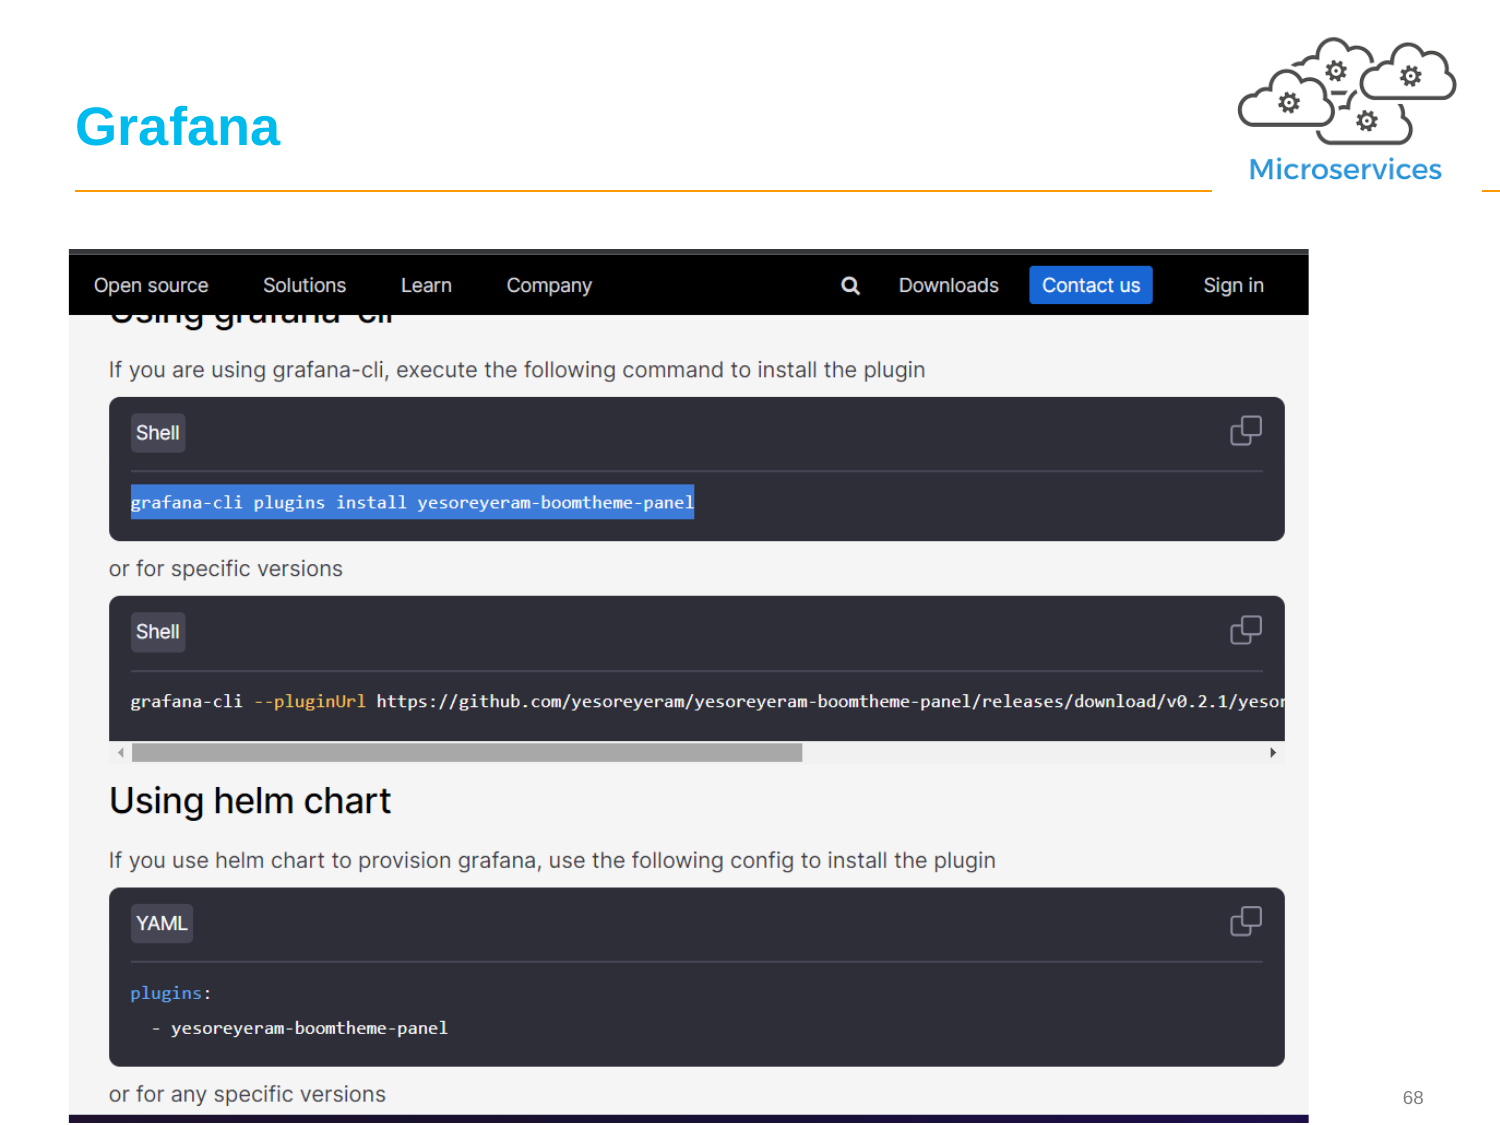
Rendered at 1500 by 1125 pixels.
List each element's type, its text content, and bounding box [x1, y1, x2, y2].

picture [1212, 1, 1482, 203]
picture [68, 249, 1309, 1124]
title Grafana [75, 27, 1422, 157]
